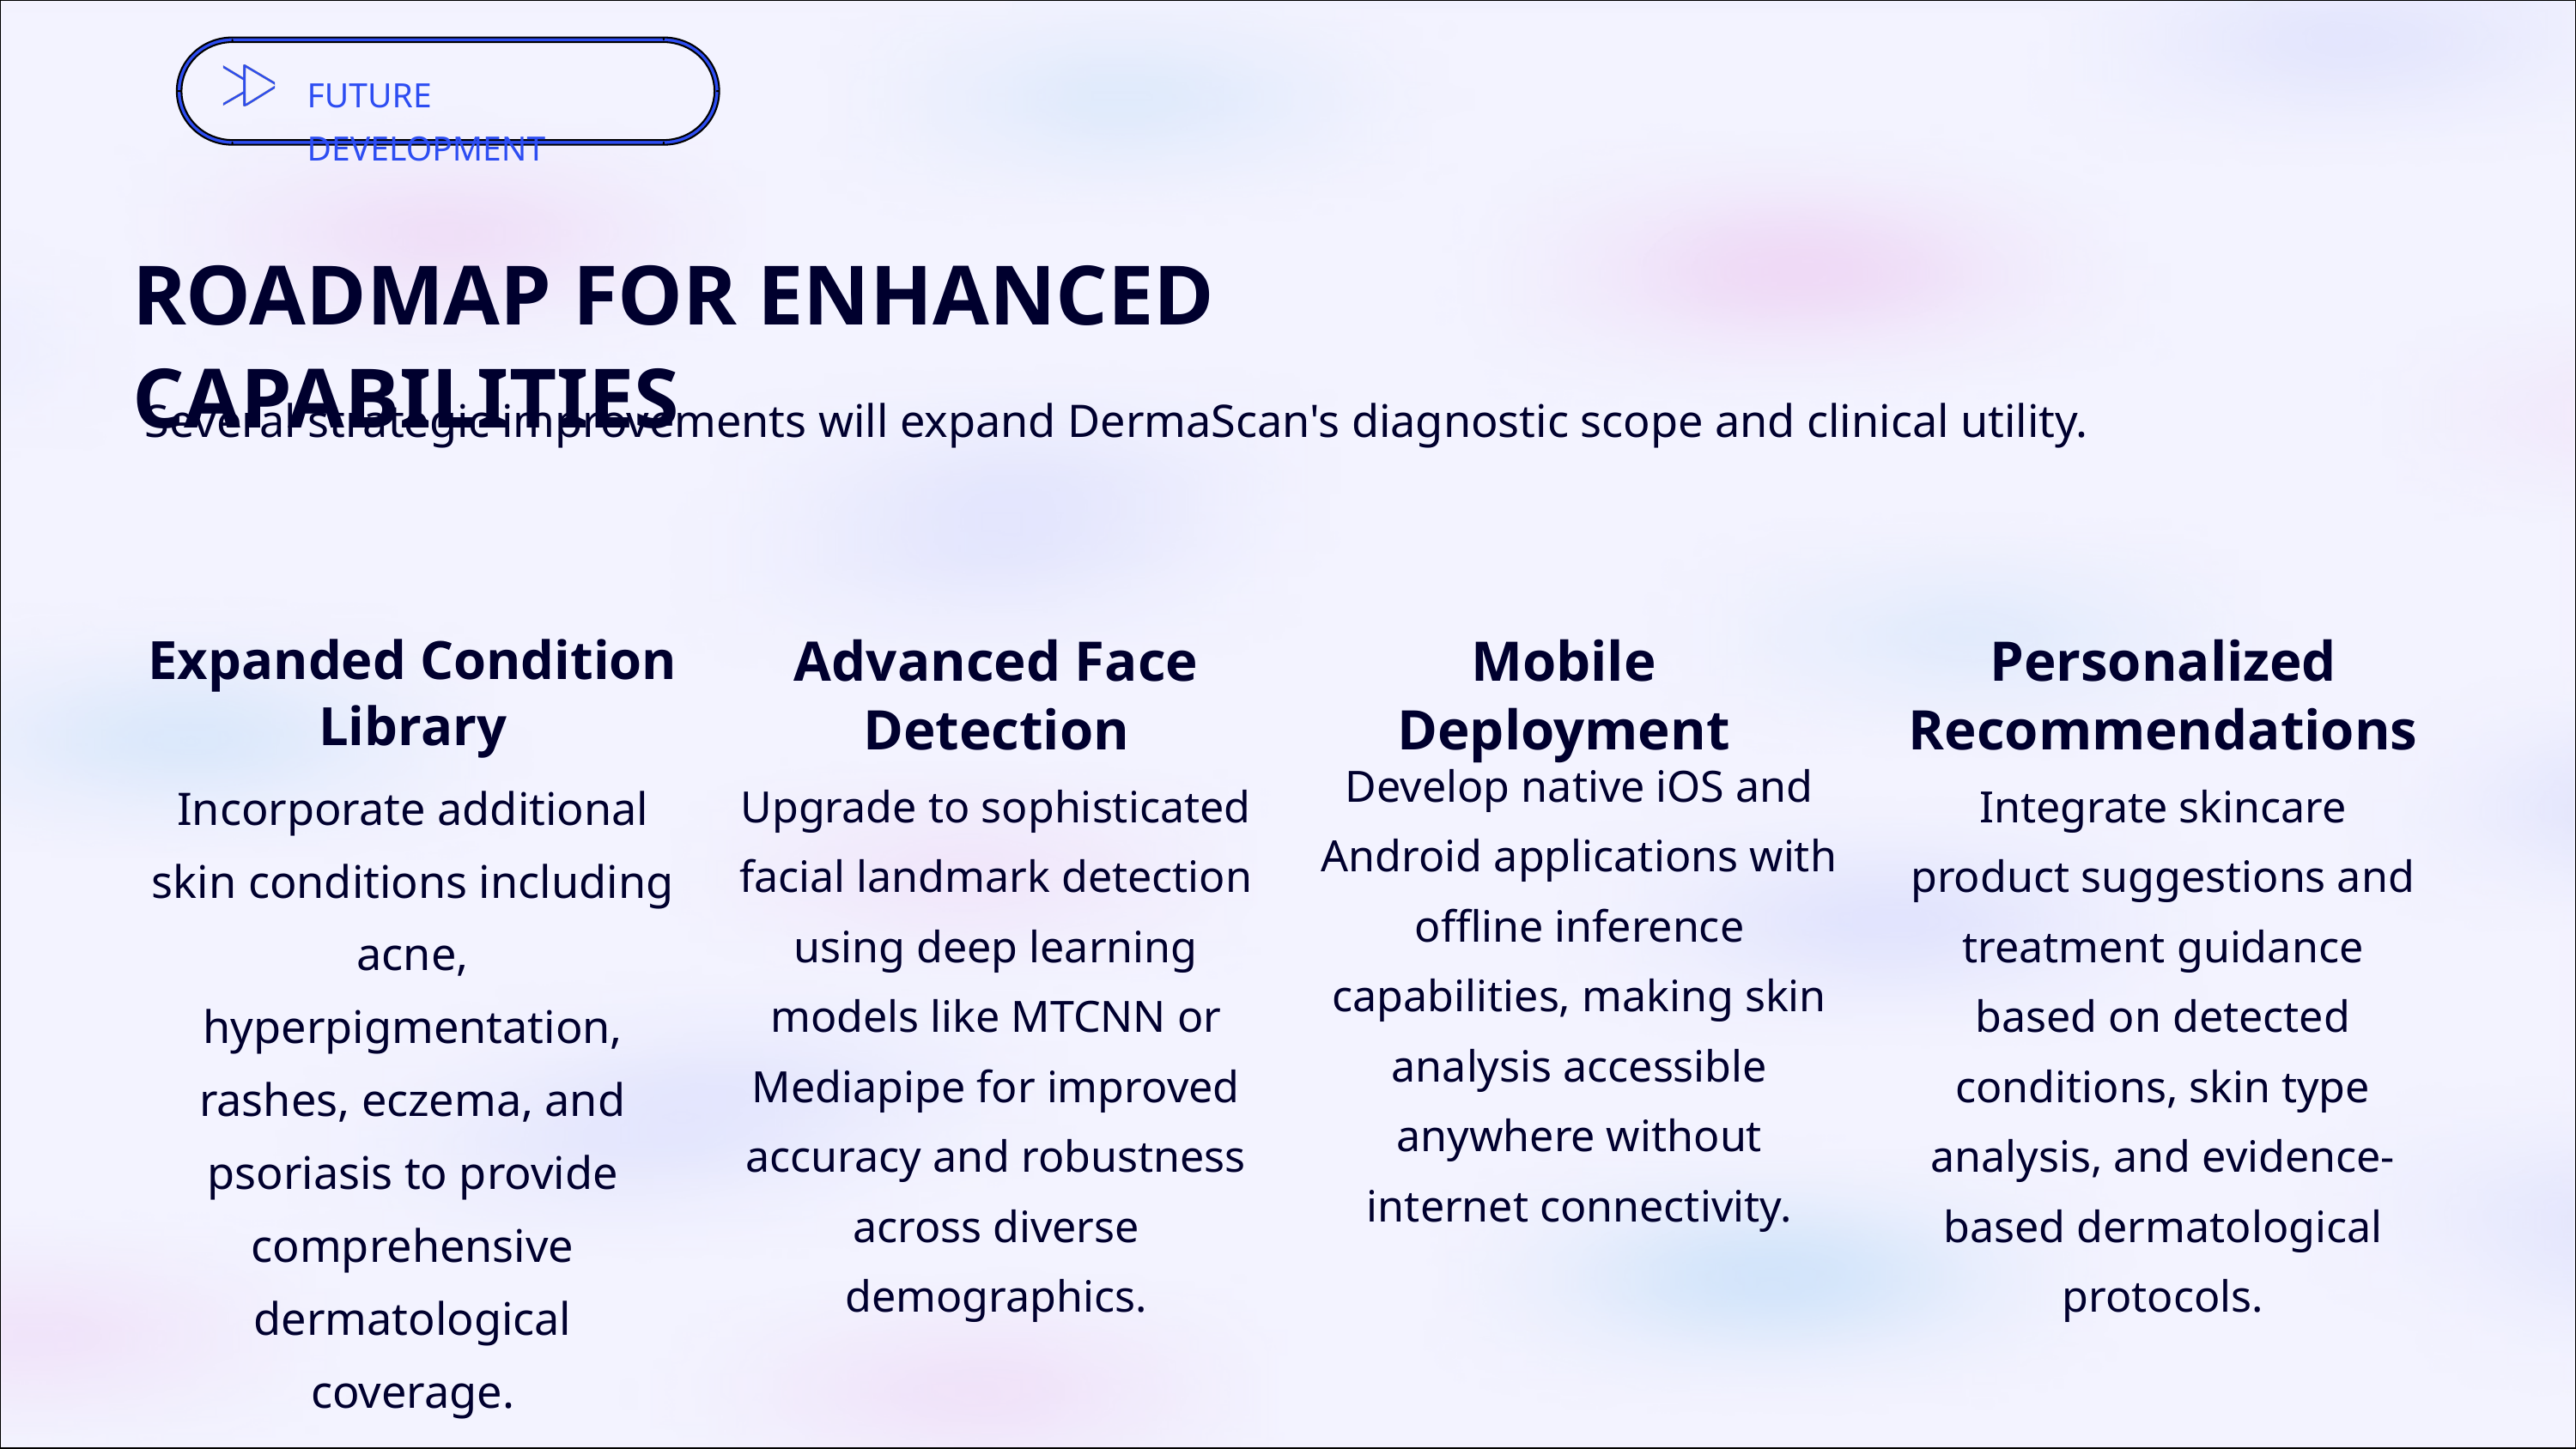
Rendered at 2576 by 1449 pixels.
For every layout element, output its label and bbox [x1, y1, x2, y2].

text_box [0, 0, 2576, 1449]
text_box [176, 37, 720, 145]
